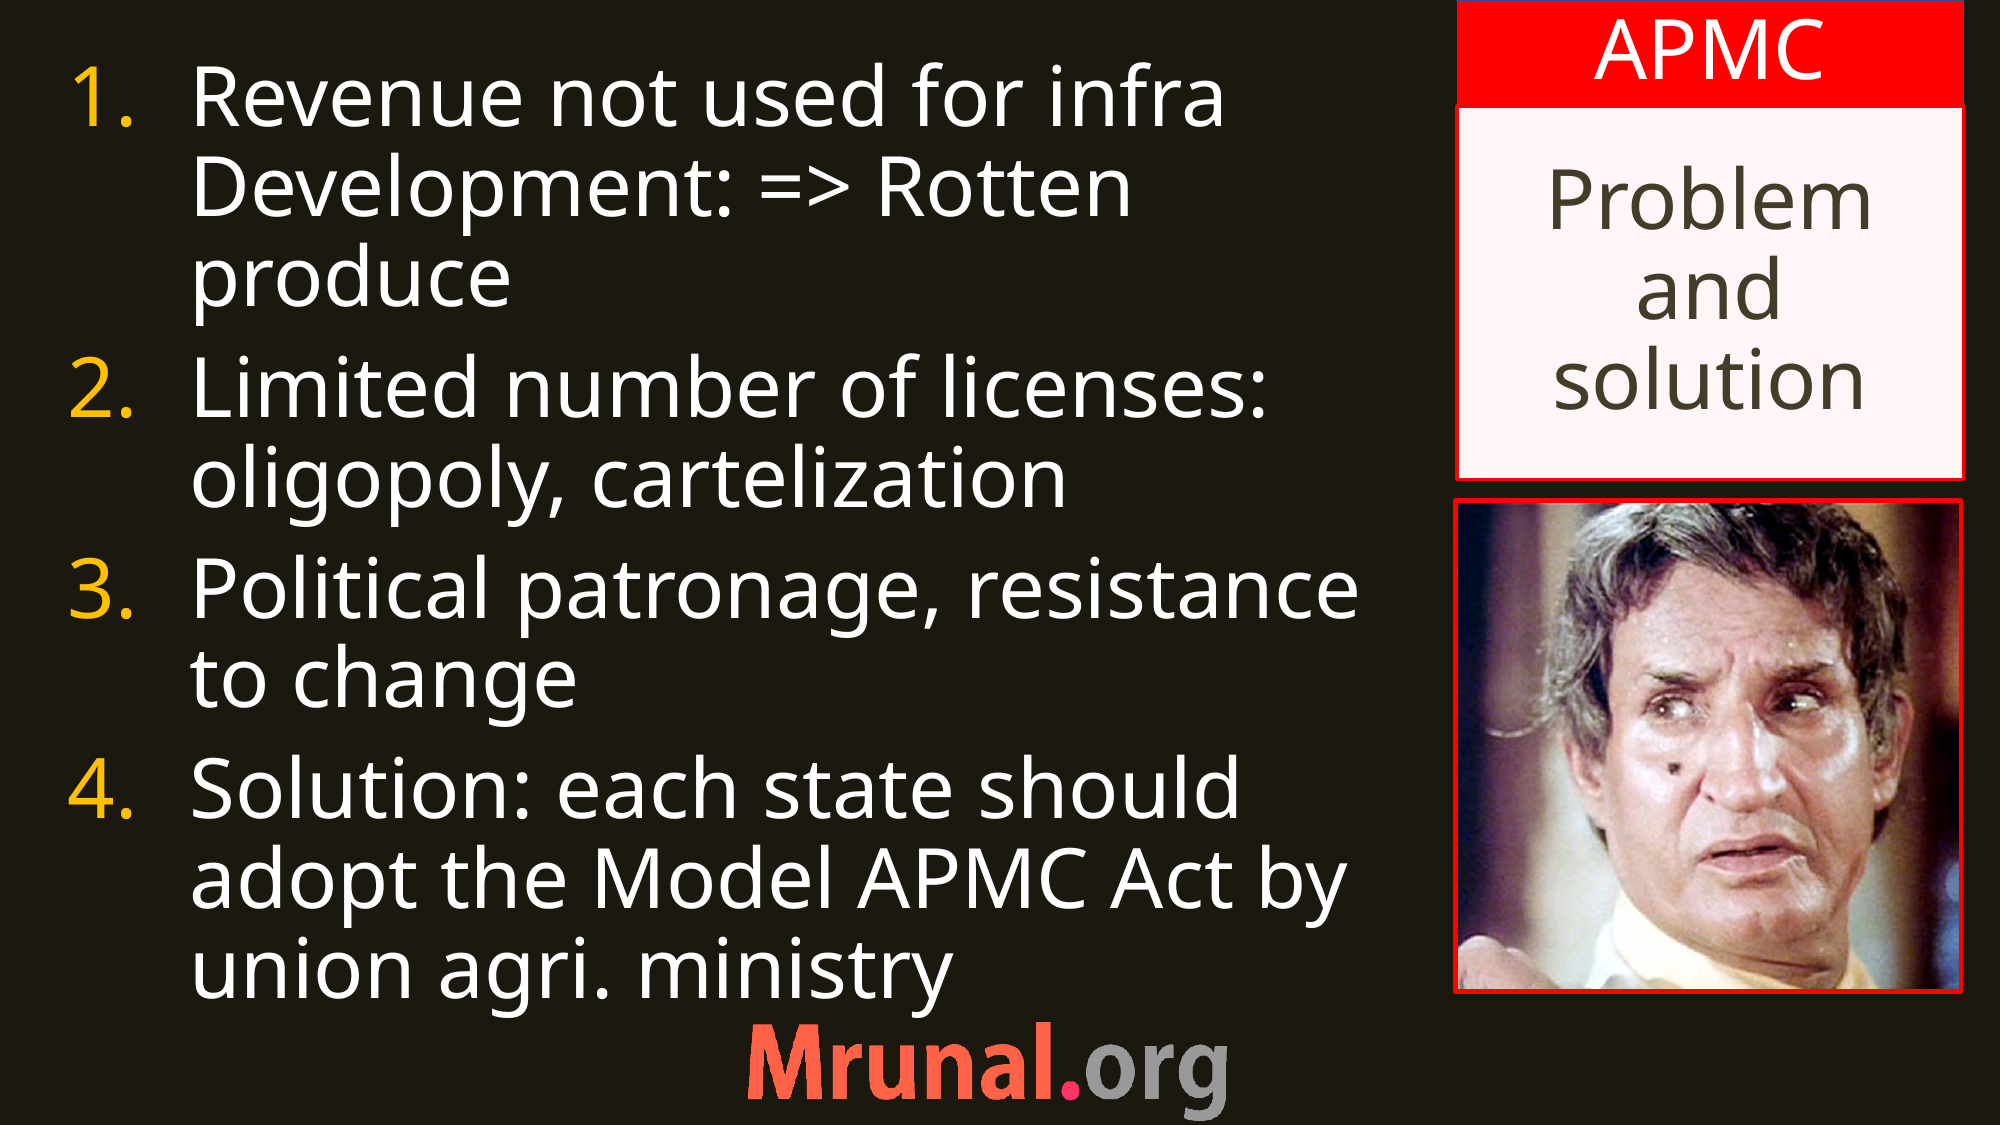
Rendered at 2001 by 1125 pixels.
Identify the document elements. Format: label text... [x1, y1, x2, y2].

picture [741, 1014, 1230, 1125]
title Problem and solution [1455, 104, 1965, 481]
list APMC [1457, 0, 1964, 106]
list Revenue not used for infra Development: => Rotten produce Limited number of licenses: oligopoly, cartelization Political patronage, resistance to change Solution: each state should adopt the Model APMC Act by union agri. ministry [52, 47, 1447, 1014]
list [1457, 502, 1960, 990]
